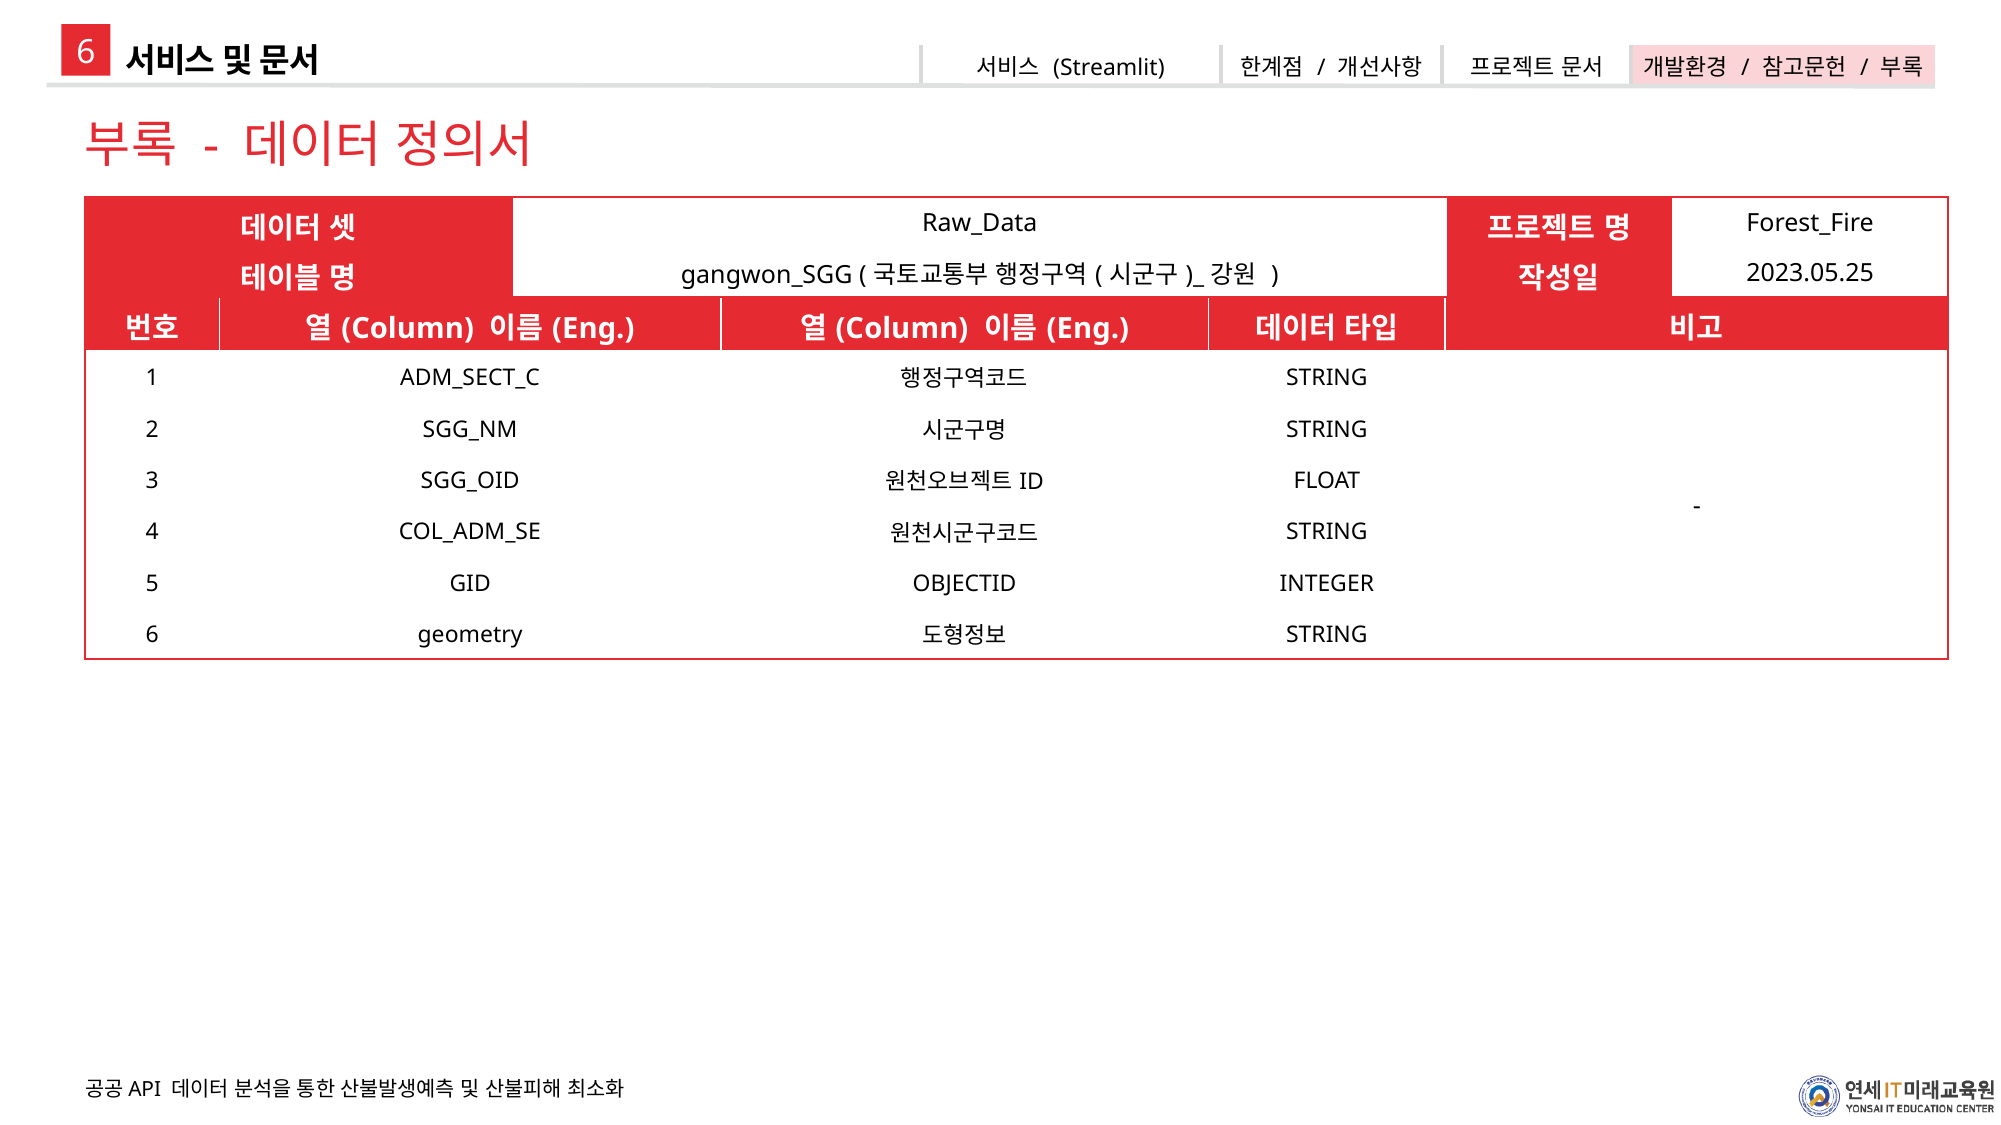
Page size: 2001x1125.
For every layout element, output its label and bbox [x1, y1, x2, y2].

table_header [220, 298, 720, 350]
text_box [85, 112, 557, 173]
table_header [1223, 45, 1440, 83]
text_box [61, 24, 321, 81]
table_cell [86, 350, 1947, 658]
table_header [1633, 45, 1935, 83]
table_header [86, 298, 219, 350]
table_cell [86, 247, 1947, 296]
text_box [85, 1075, 625, 1101]
table_header [86, 198, 1947, 247]
table_header [1444, 45, 1629, 83]
table_header [722, 298, 1208, 350]
table_header [1209, 298, 1444, 350]
table_header [923, 45, 1219, 83]
picture [1798, 1075, 2000, 1117]
table_header [1446, 298, 1947, 350]
